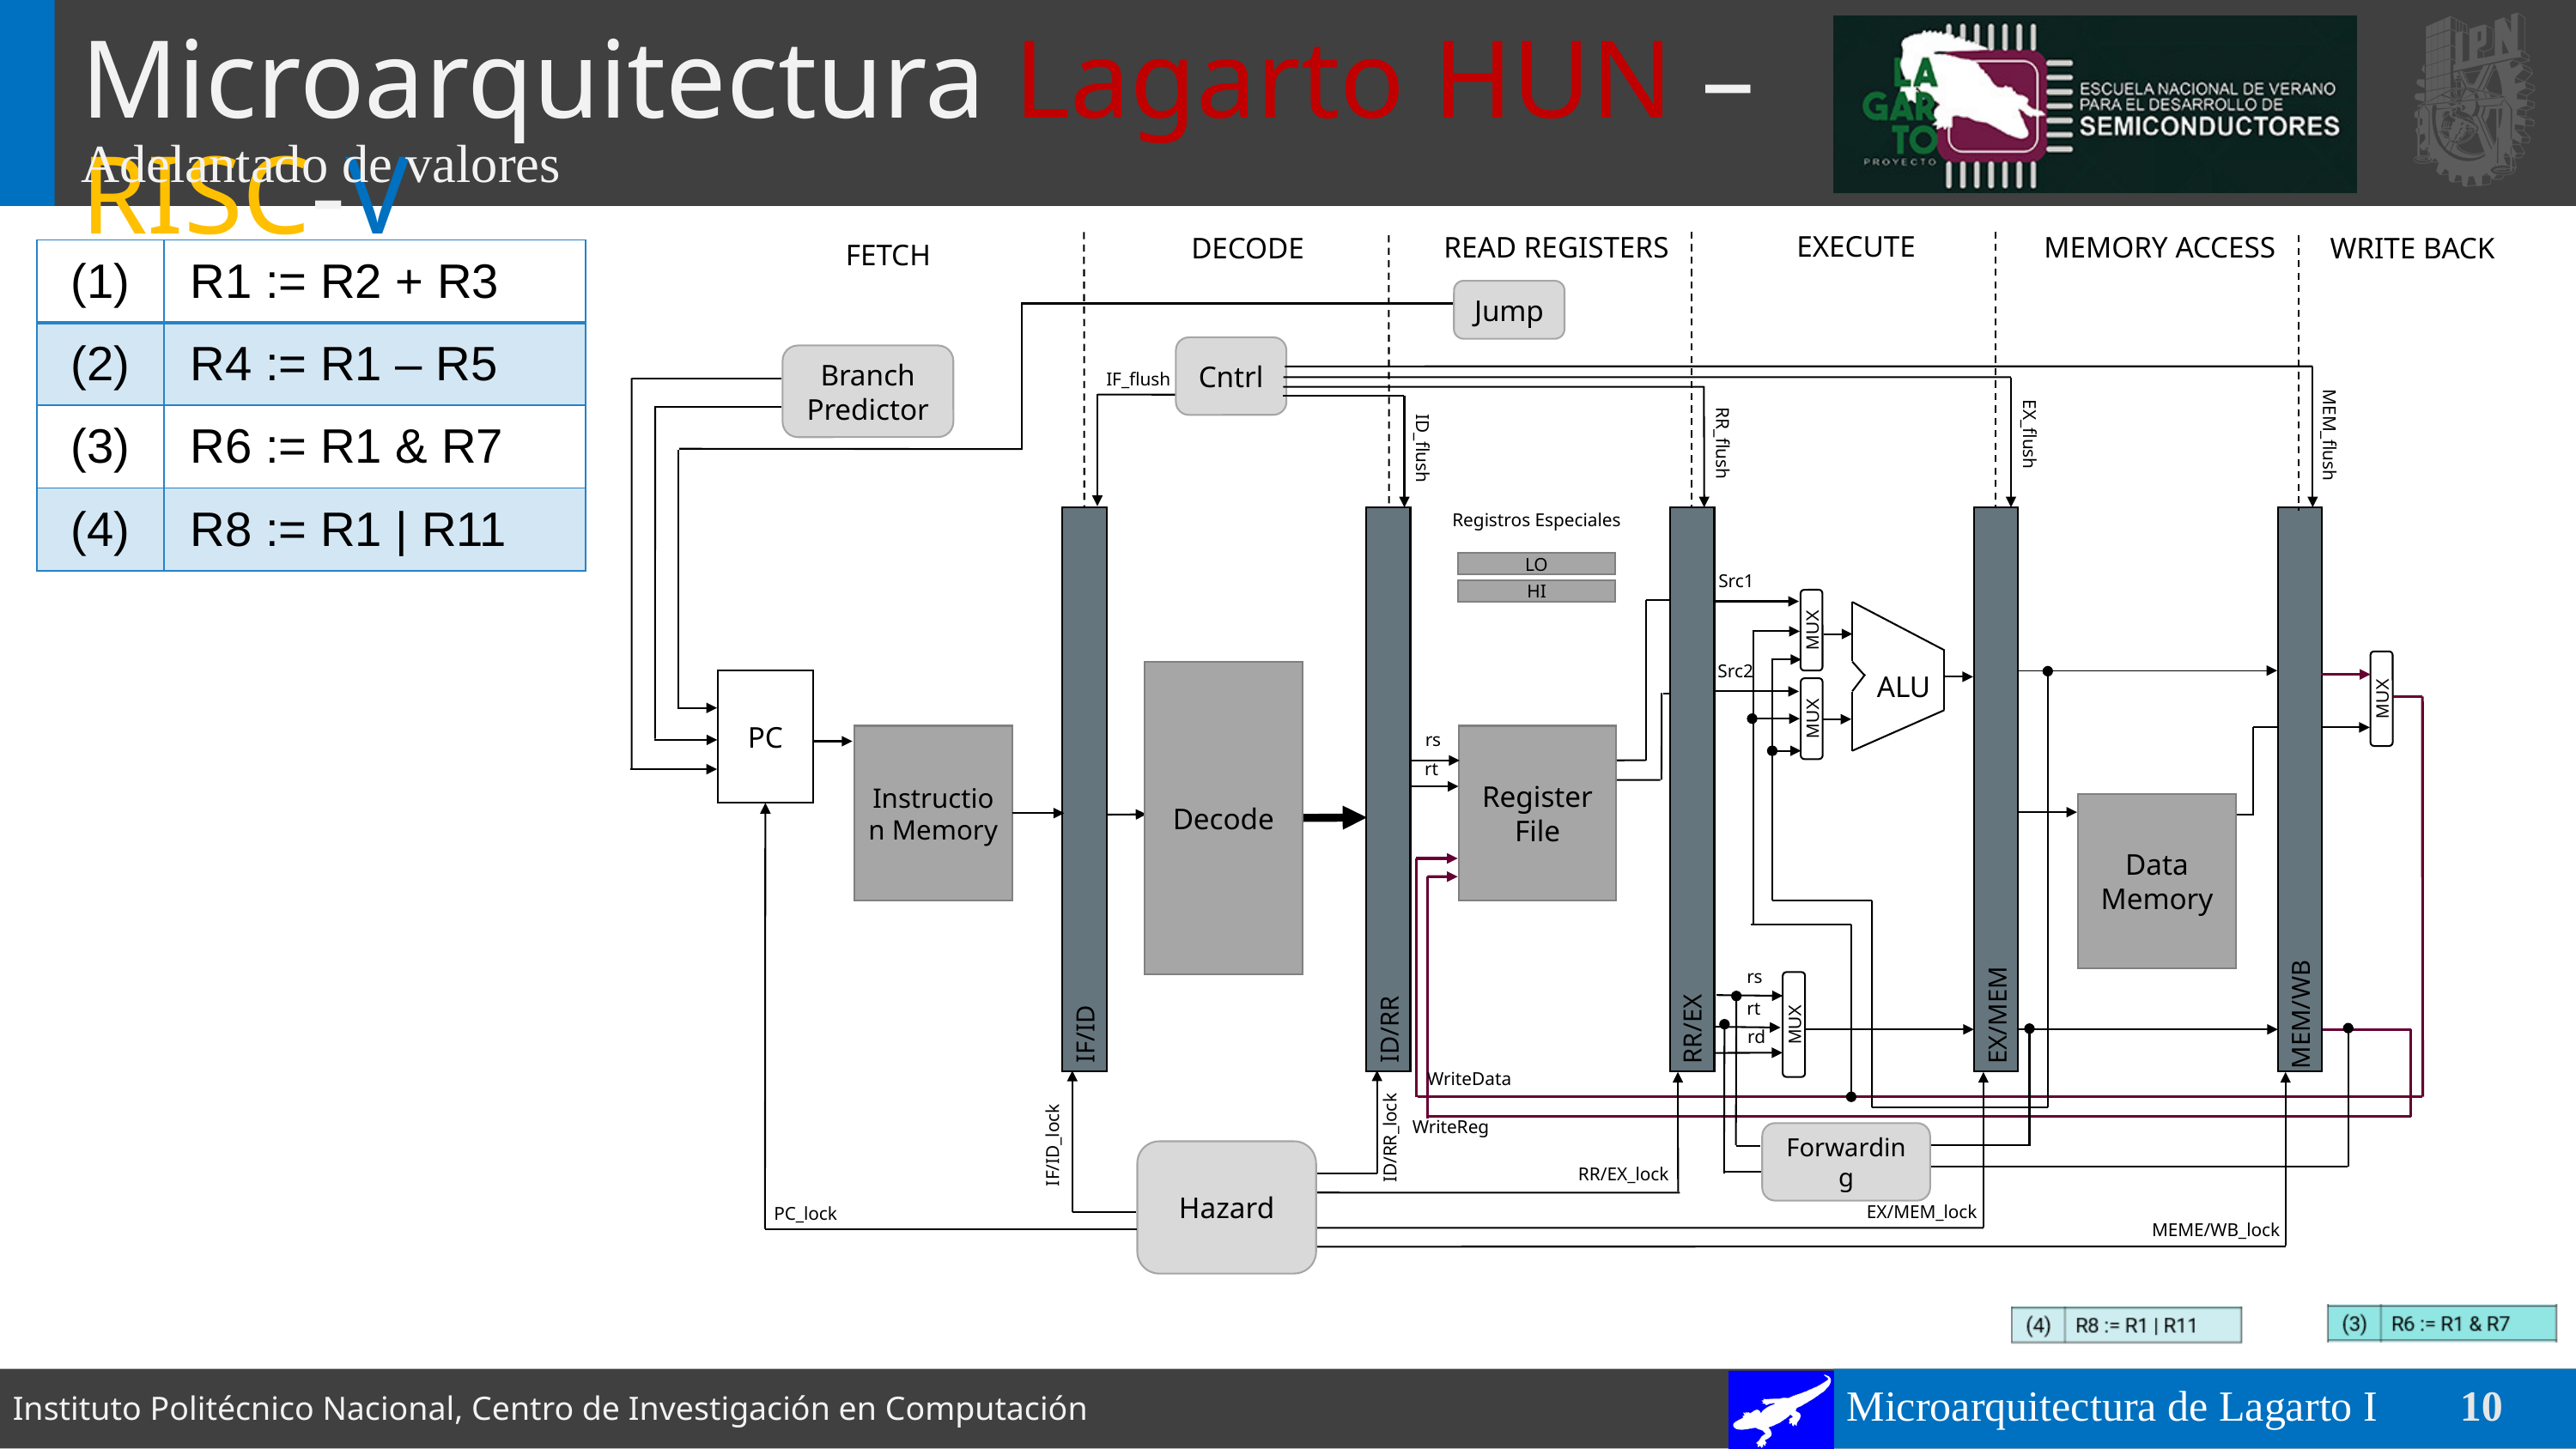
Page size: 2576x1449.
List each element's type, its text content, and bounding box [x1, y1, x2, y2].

table_cell (3) [38, 406, 163, 488]
picture [2325, 1304, 2558, 1343]
subtitle Adelantado de valores [68, 130, 1834, 193]
table_cell (2) [38, 324, 163, 404]
slide_number 10 [2447, 1368, 2576, 1446]
table_cell (4) [38, 488, 163, 570]
table_cell R8 := R1 | R11 [165, 488, 585, 570]
picture [2010, 1307, 2243, 1344]
table_header R1 := R2 + R3 [165, 240, 585, 321]
list Microarquitectura de Lagarto I [1833, 1368, 2447, 1446]
title Microarquitectura Lagarto HUN – RISC-V [68, 18, 1834, 127]
table_cell R6 := R1 & R7 [165, 406, 585, 488]
picture [1833, 15, 2357, 193]
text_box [630, 222, 2516, 1274]
picture [1728, 1371, 1834, 1449]
table_cell R4 := R1 – R5 [165, 324, 585, 404]
table_header (1) [38, 240, 163, 321]
